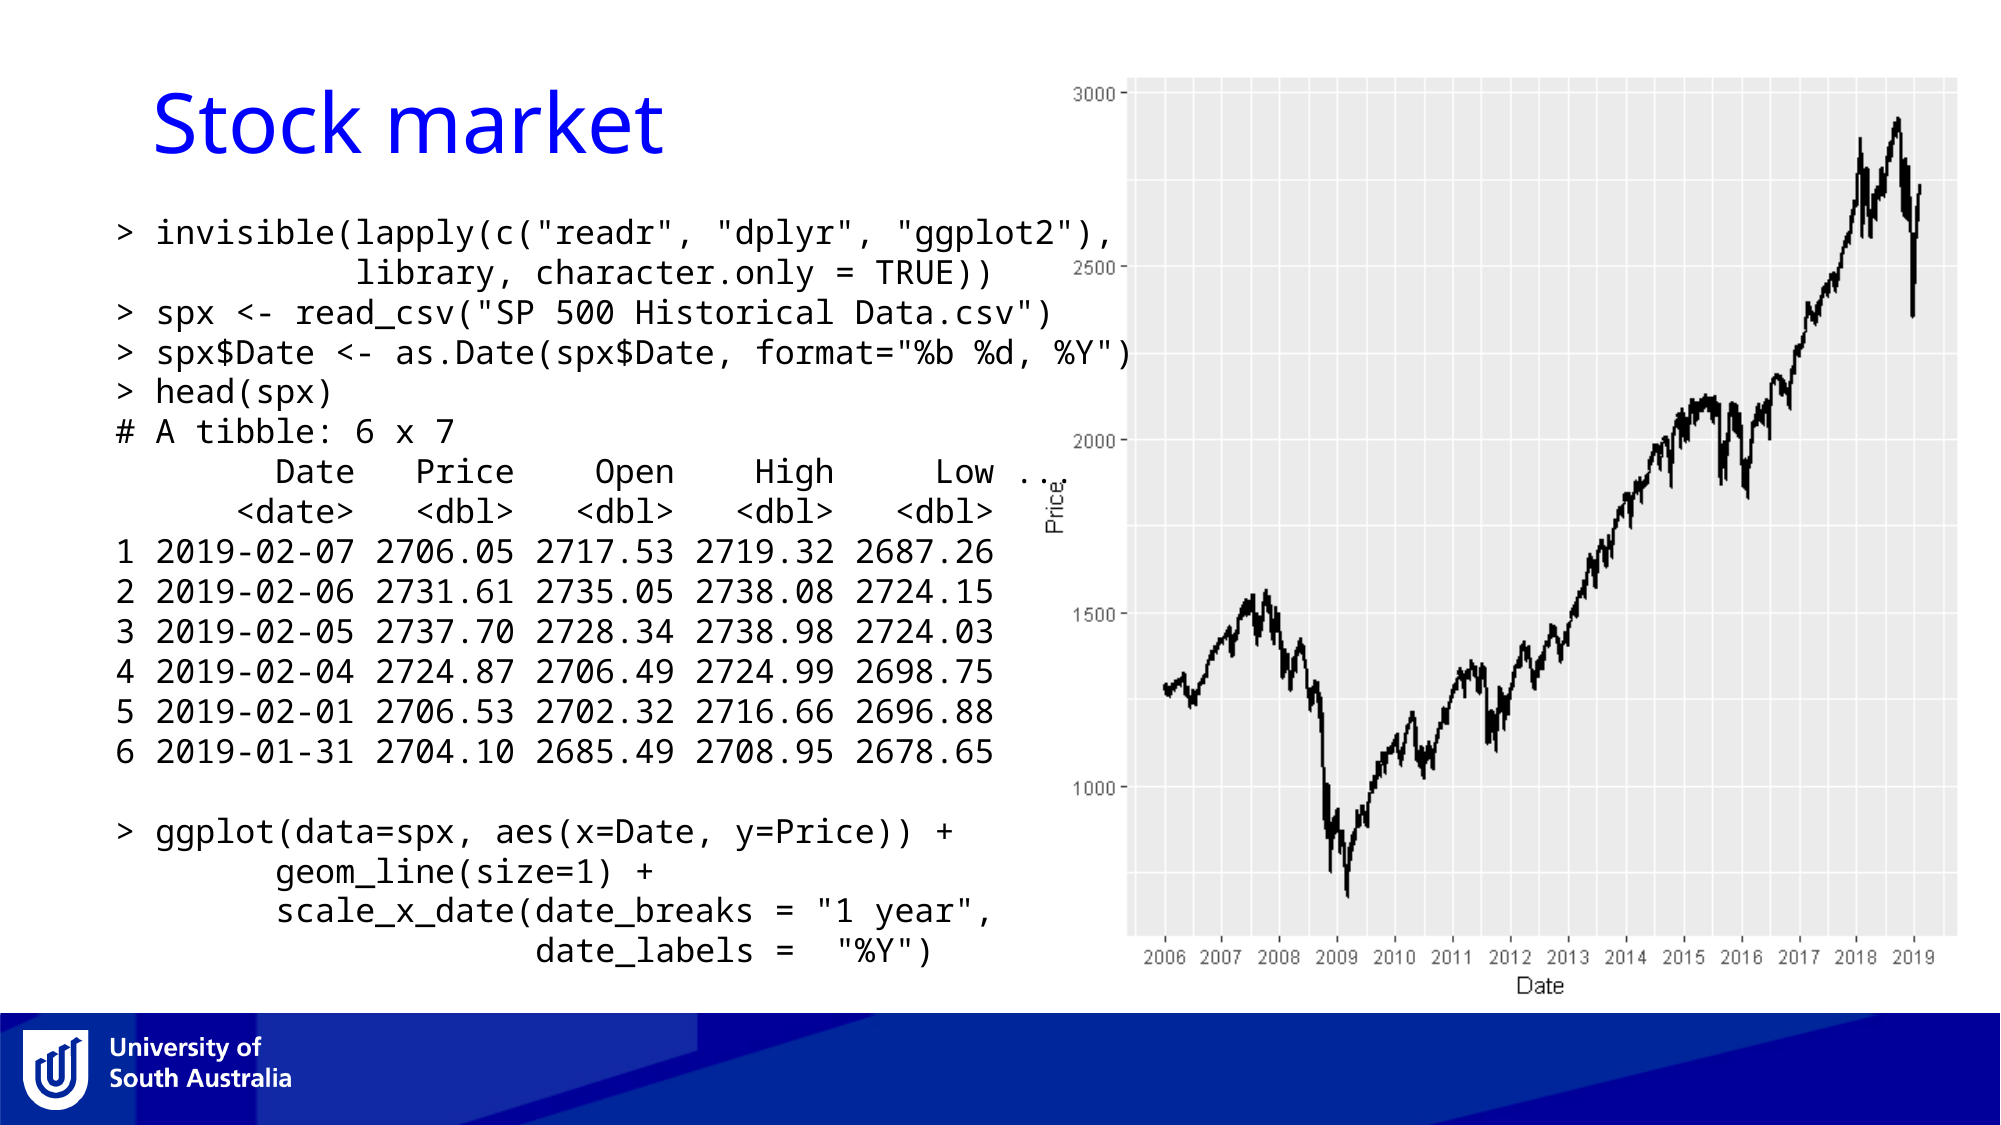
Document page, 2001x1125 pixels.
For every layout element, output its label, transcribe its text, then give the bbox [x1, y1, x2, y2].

picture [1032, 67, 1970, 1005]
picture [0, 1013, 2000, 1125]
title Stock market [137, 59, 1863, 194]
text_box > invisible(lapply(c("readr", "dplyr", "ggplot2"), library, character.only = TRUE)) > spx <- read_csv("SP 500 Historical Data.csv") > spx$Date <- as.Date(spx$Date, format="%b %d, %Y") > head(spx) # A tibble: 6 x 7 Date Price Open High Low ... <date> <dbl> <dbl> <dbl> <dbl> 1 2019-02-07 2706.05 2717.53 2719.32 2687.26 2 2019-02-06 2731.61 2735.05 2738.08 2724.15 3 2019-02-05 2737.70 2728.34 2738.98 2724.03 4 2019-02-04 2724.87 2706.49 2724.99 2698.75 5 2019-02-01 2706.53 2702.32 2716.66 2696.88 6 2019-01-31 2704.10 2685.49 2708.95 2678.65 > ggplot(data=spx, aes(x=Date, y=Price)) + geom_line(size=1) + scale_x_date(date_breaks = "1 year", date_labels = "%Y") [100, 203, 1032, 977]
